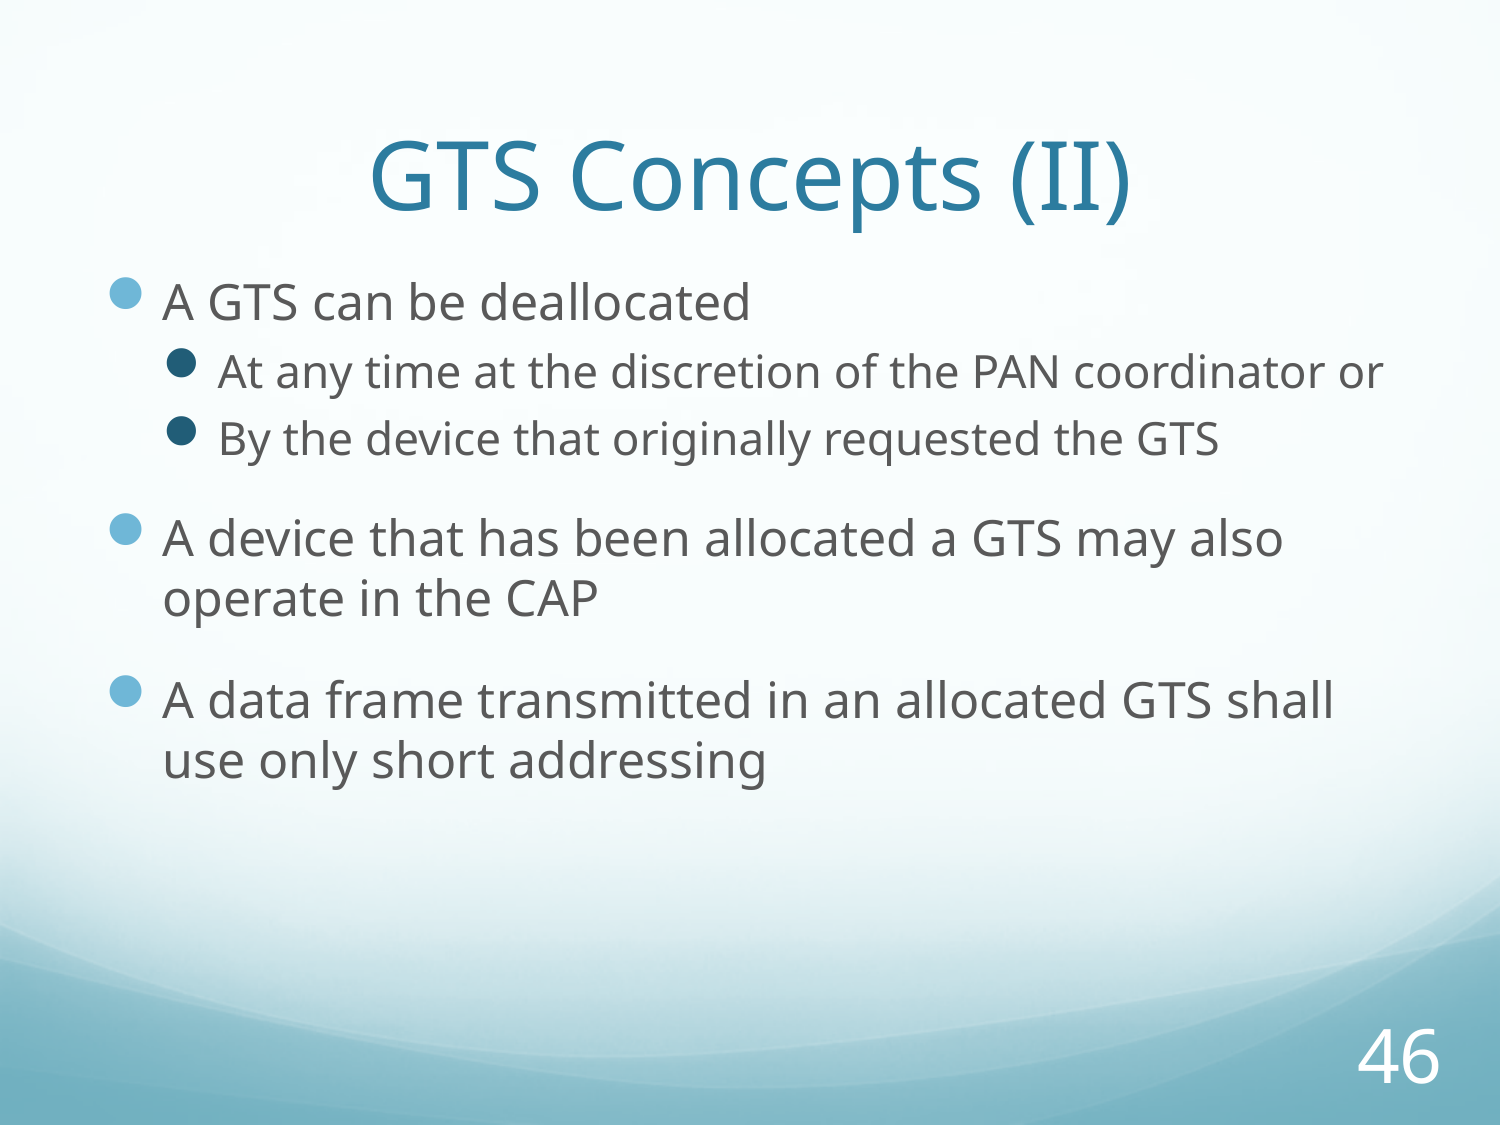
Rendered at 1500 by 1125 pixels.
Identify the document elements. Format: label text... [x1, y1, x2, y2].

list A GTS can be deallocated At any time at the discretion of the PAN coordinator or By the device that originally requested the GTS A device that has been allocated a GTS may also operate in the CAP A data frame transmitted in an allocated GTS shall use only short addressing [90, 262, 1410, 975]
title GTS Concepts (II) [90, 17, 1410, 237]
slide_number 46 [1295, 1029, 1459, 1090]
